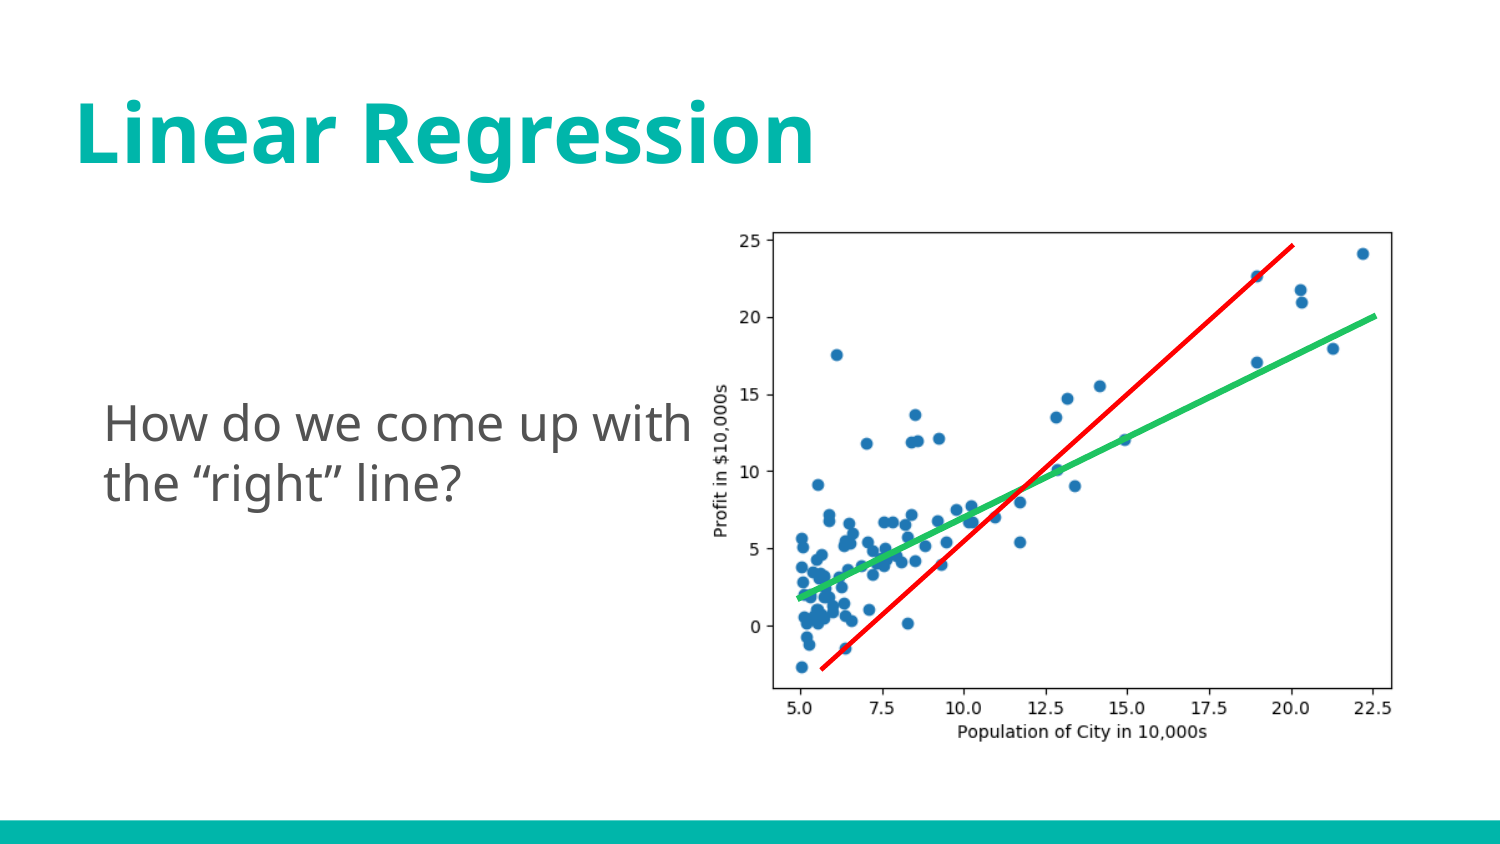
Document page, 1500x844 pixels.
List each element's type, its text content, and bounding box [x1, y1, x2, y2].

picture [672, 161, 1471, 753]
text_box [820, 244, 1294, 671]
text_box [1299, 315, 1377, 600]
text_box How do we come up with the “right” line? [29, 221, 667, 682]
text_box Linear Regression [58, 0, 1409, 221]
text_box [796, 315, 815, 600]
